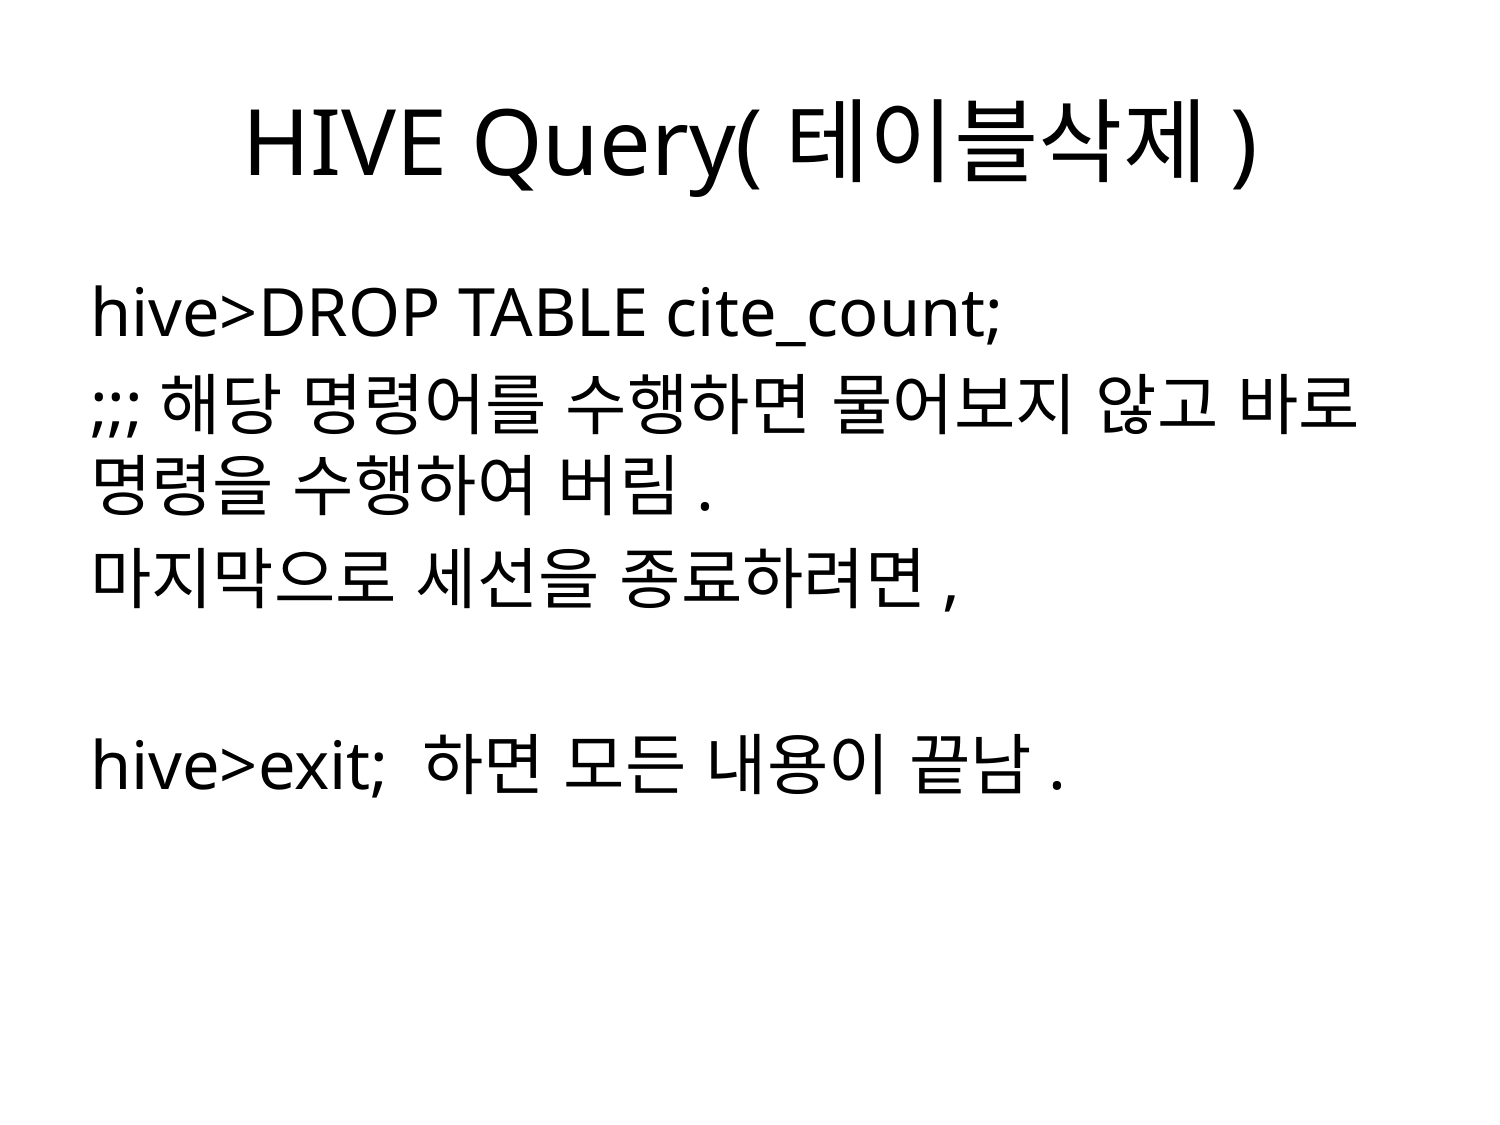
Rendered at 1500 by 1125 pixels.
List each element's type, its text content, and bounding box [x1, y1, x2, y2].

list hive>DROP TABLE cite_count; ;;;해당 명령어를 수행하면 물어보지 않고 바로 명령을 수행하여 버림. 마지막으로 세선을 종료하려면, hive>exit; 하면 모든 내용이 끝남. [75, 262, 1425, 1005]
title HIVE Query(테이블삭제) [75, 45, 1425, 233]
